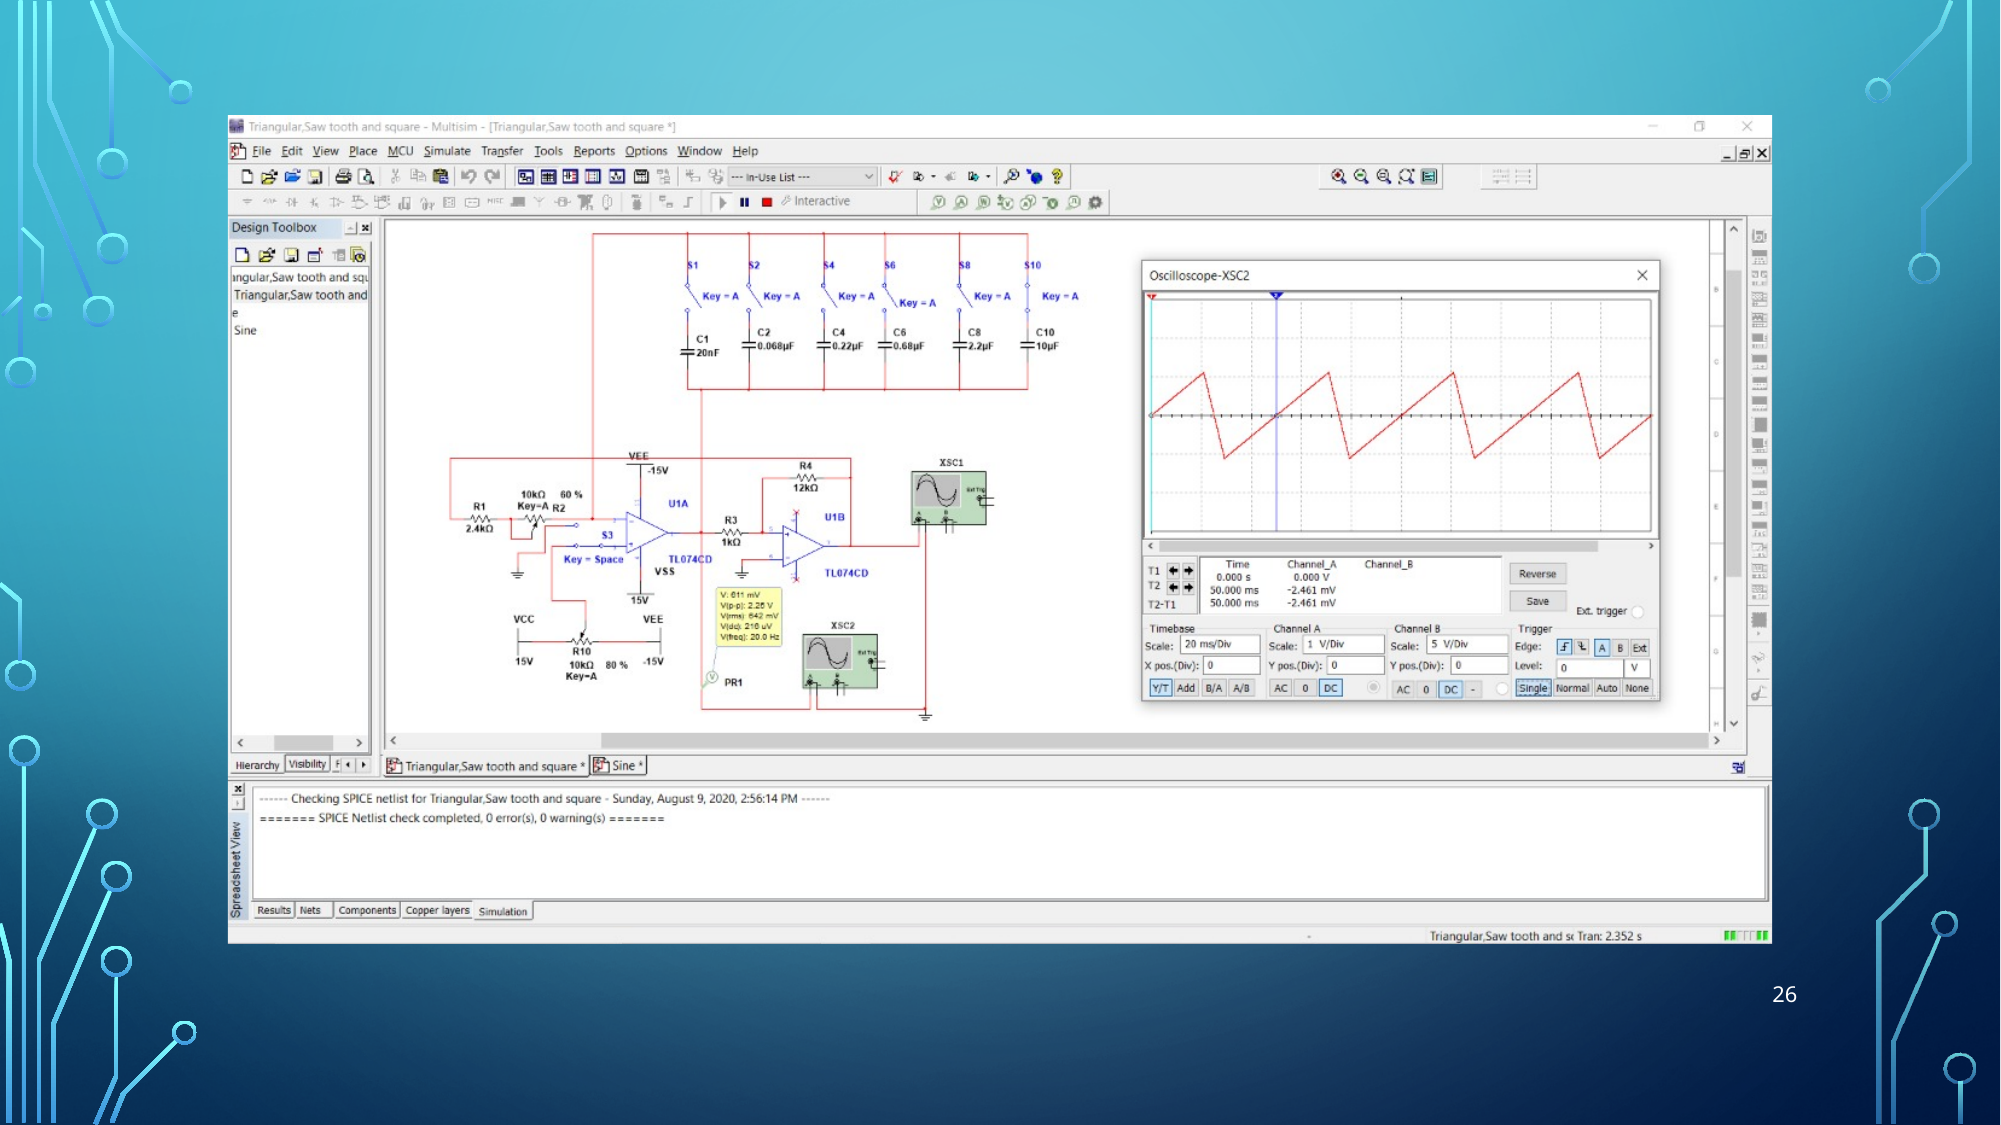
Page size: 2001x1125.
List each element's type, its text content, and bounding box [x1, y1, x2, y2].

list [227, 115, 1773, 944]
slide_number 26 [1685, 965, 1813, 1025]
